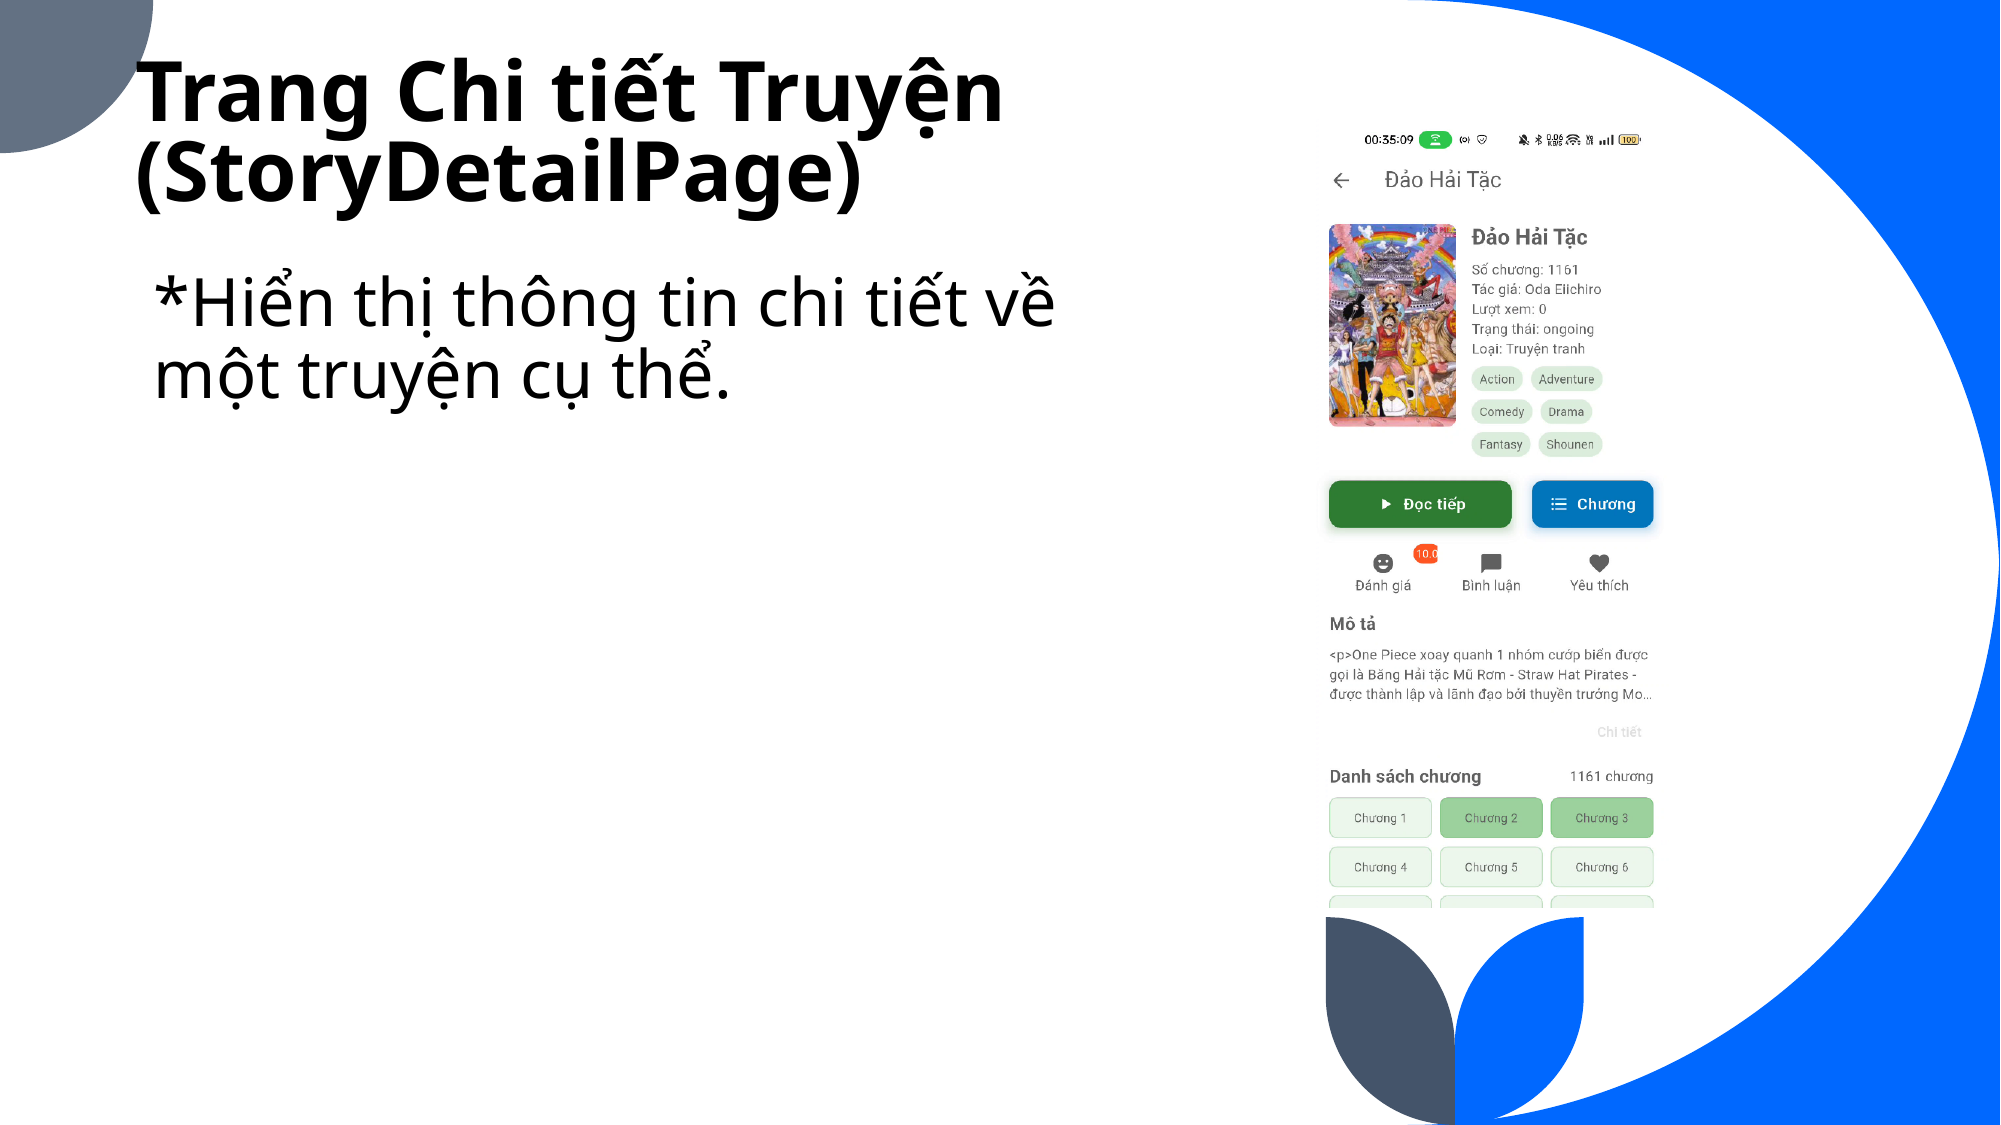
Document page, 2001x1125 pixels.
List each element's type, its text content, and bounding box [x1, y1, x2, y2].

picture [1313, 116, 1669, 908]
title Trang Chi tiết Truyện (StoryDetailPage) [120, 27, 1299, 225]
subtitle *Hiển thị thông tin chi tiết về một truyện cụ thể. [138, 261, 1120, 1085]
